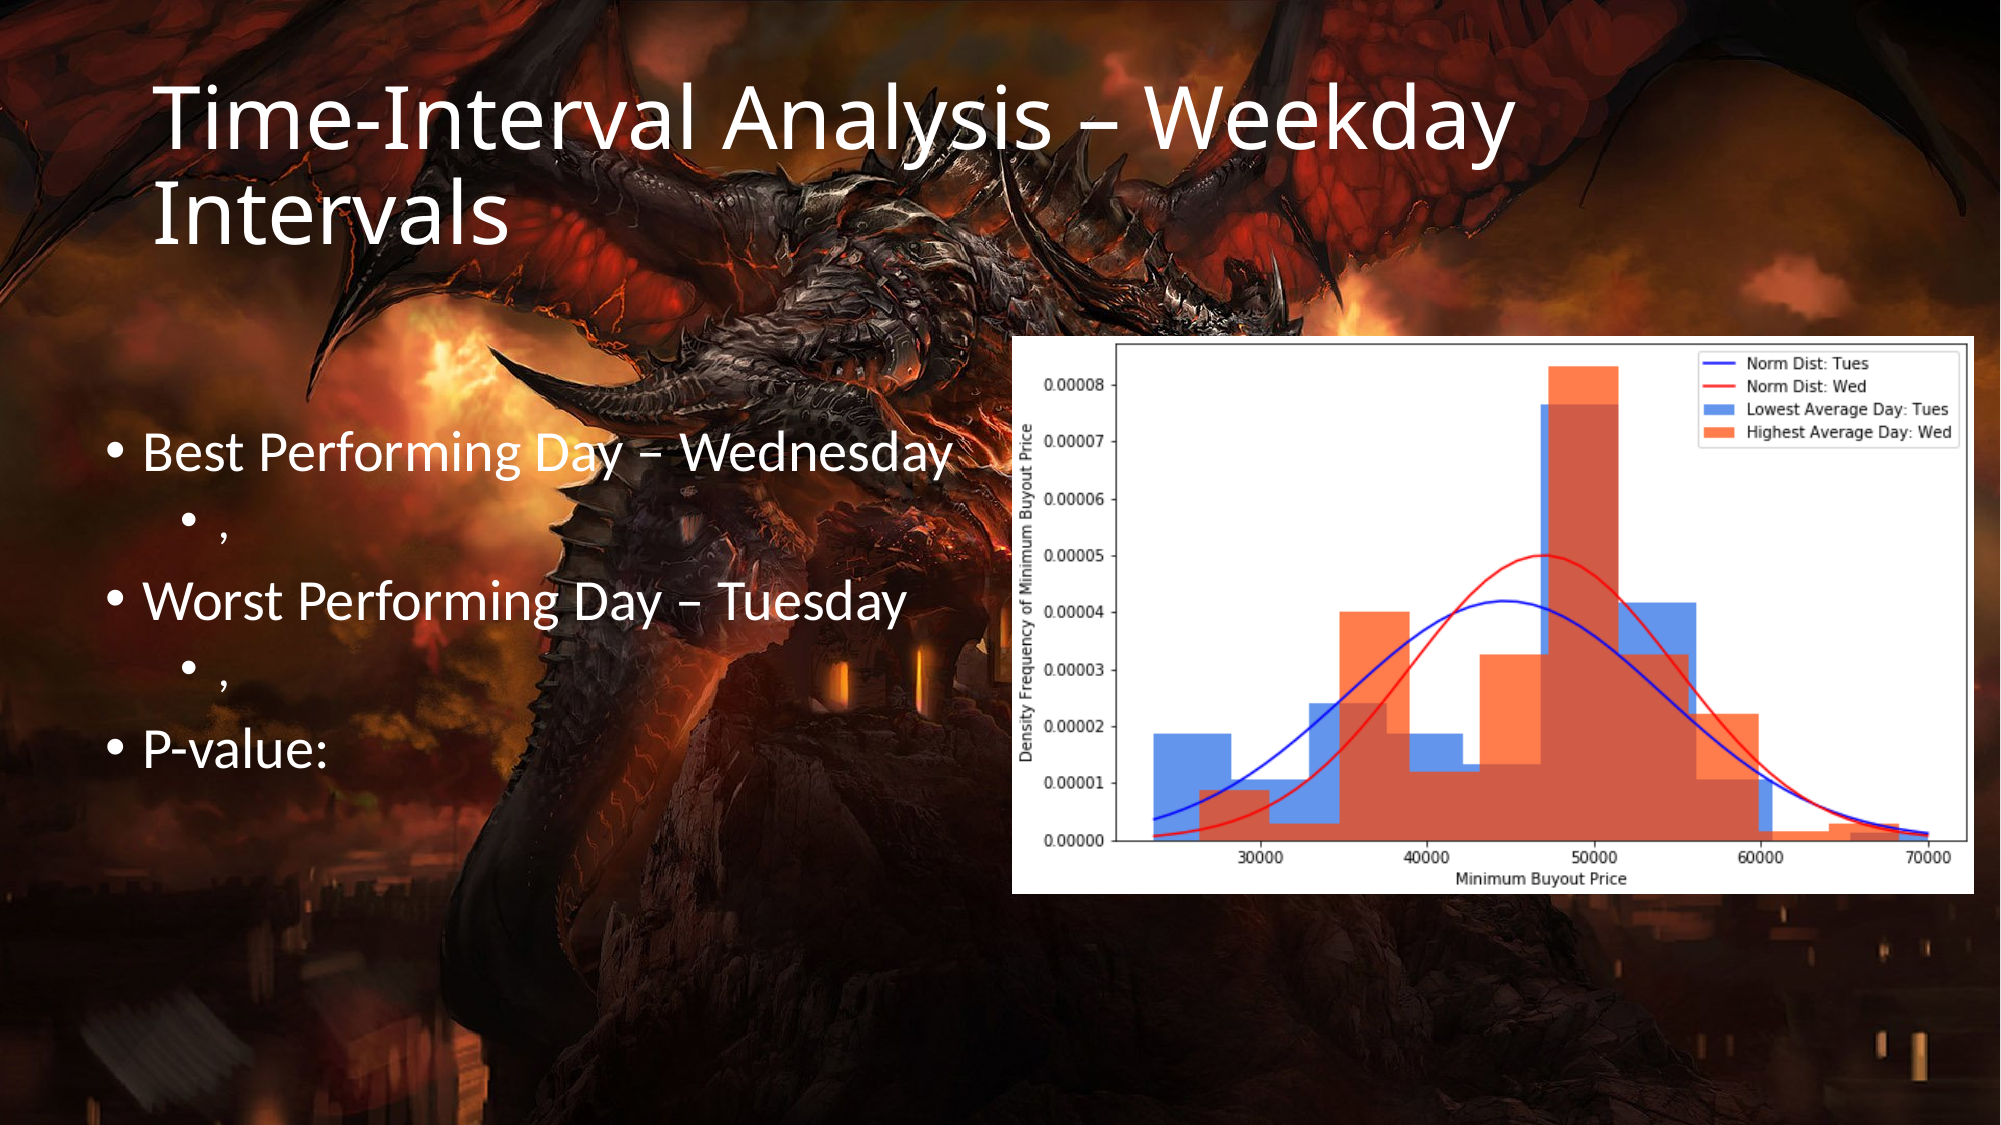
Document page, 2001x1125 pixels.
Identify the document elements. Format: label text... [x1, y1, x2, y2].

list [1012, 336, 1974, 894]
title Time-Interval Analysis – Weekday Intervals [137, 59, 1863, 278]
picture [0, 0, 2001, 1125]
